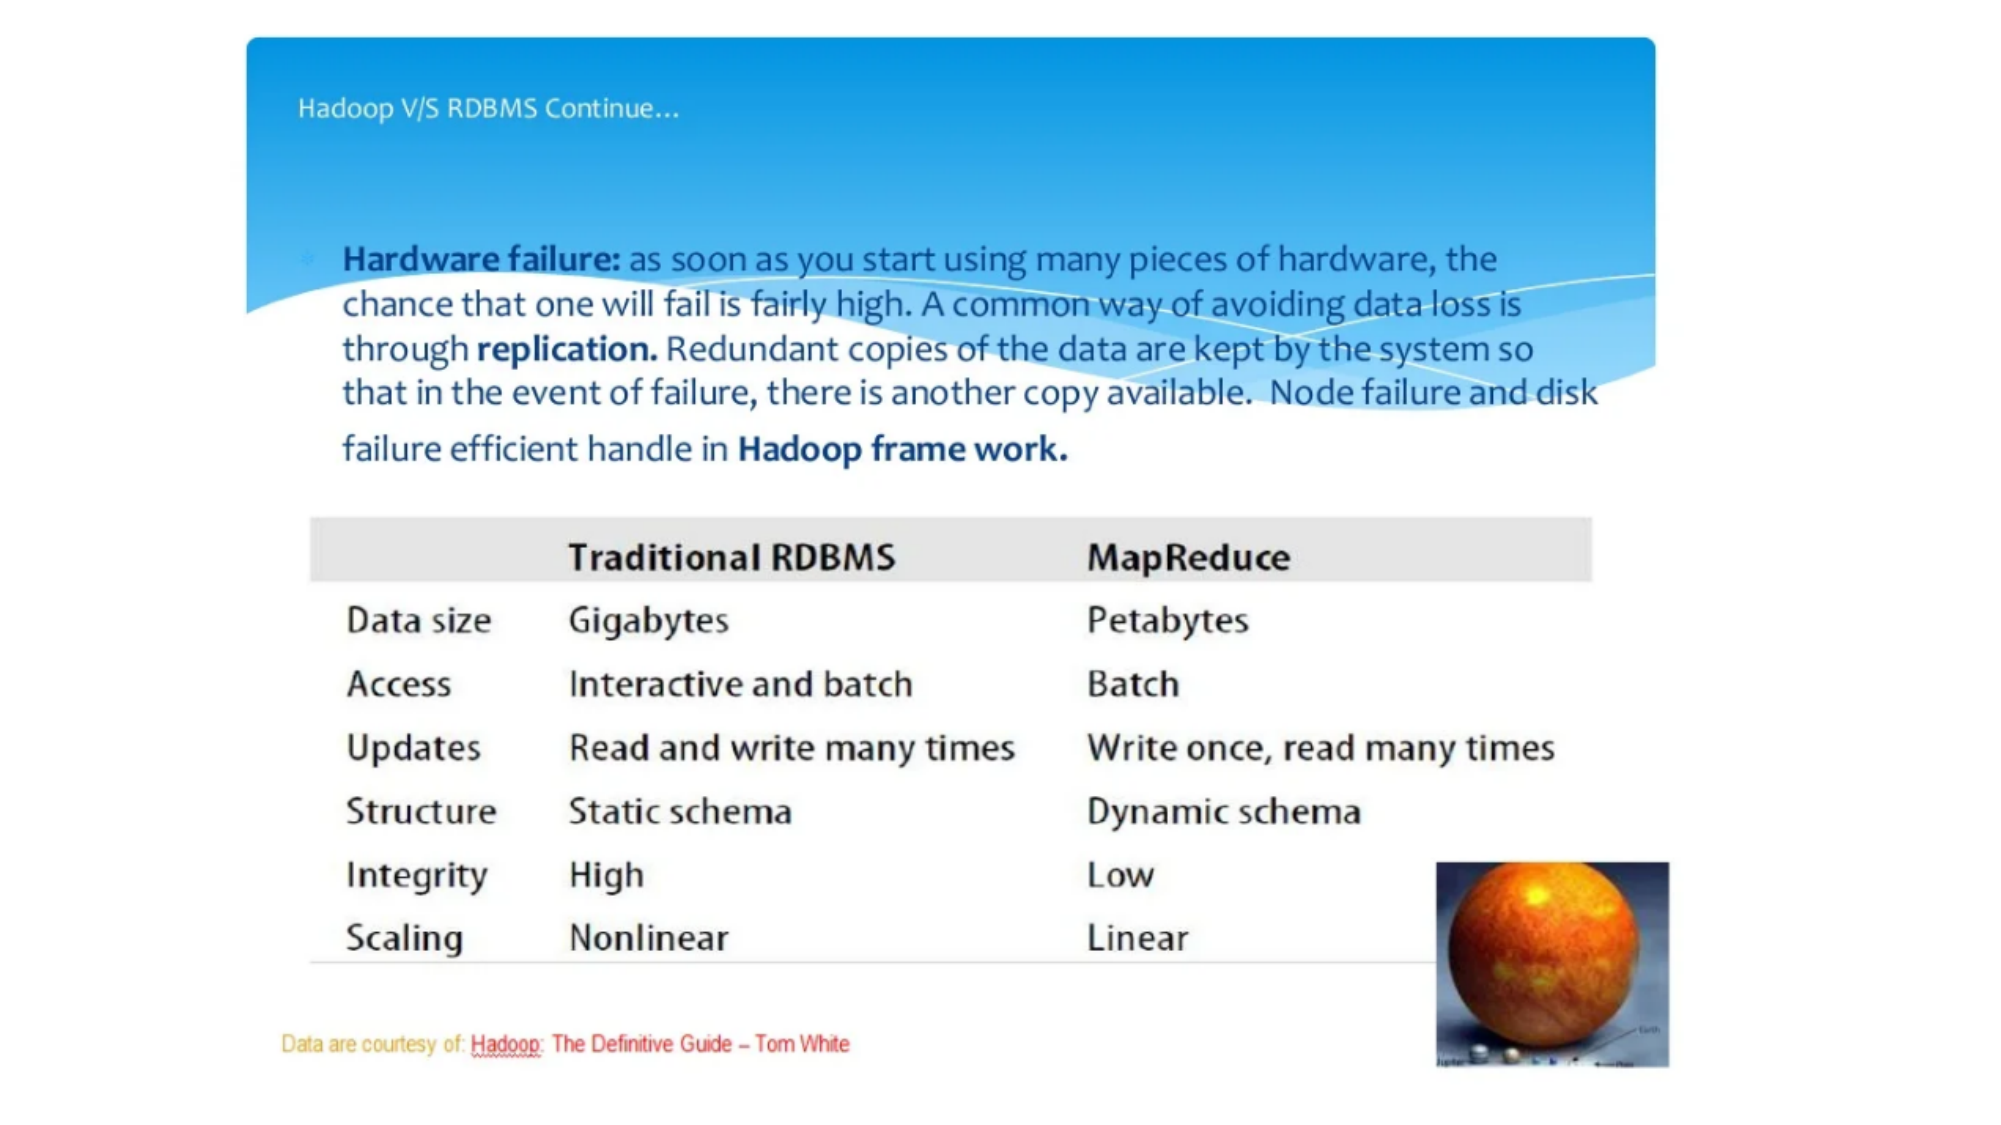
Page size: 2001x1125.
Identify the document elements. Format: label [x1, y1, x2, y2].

picture [224, 0, 1684, 1100]
